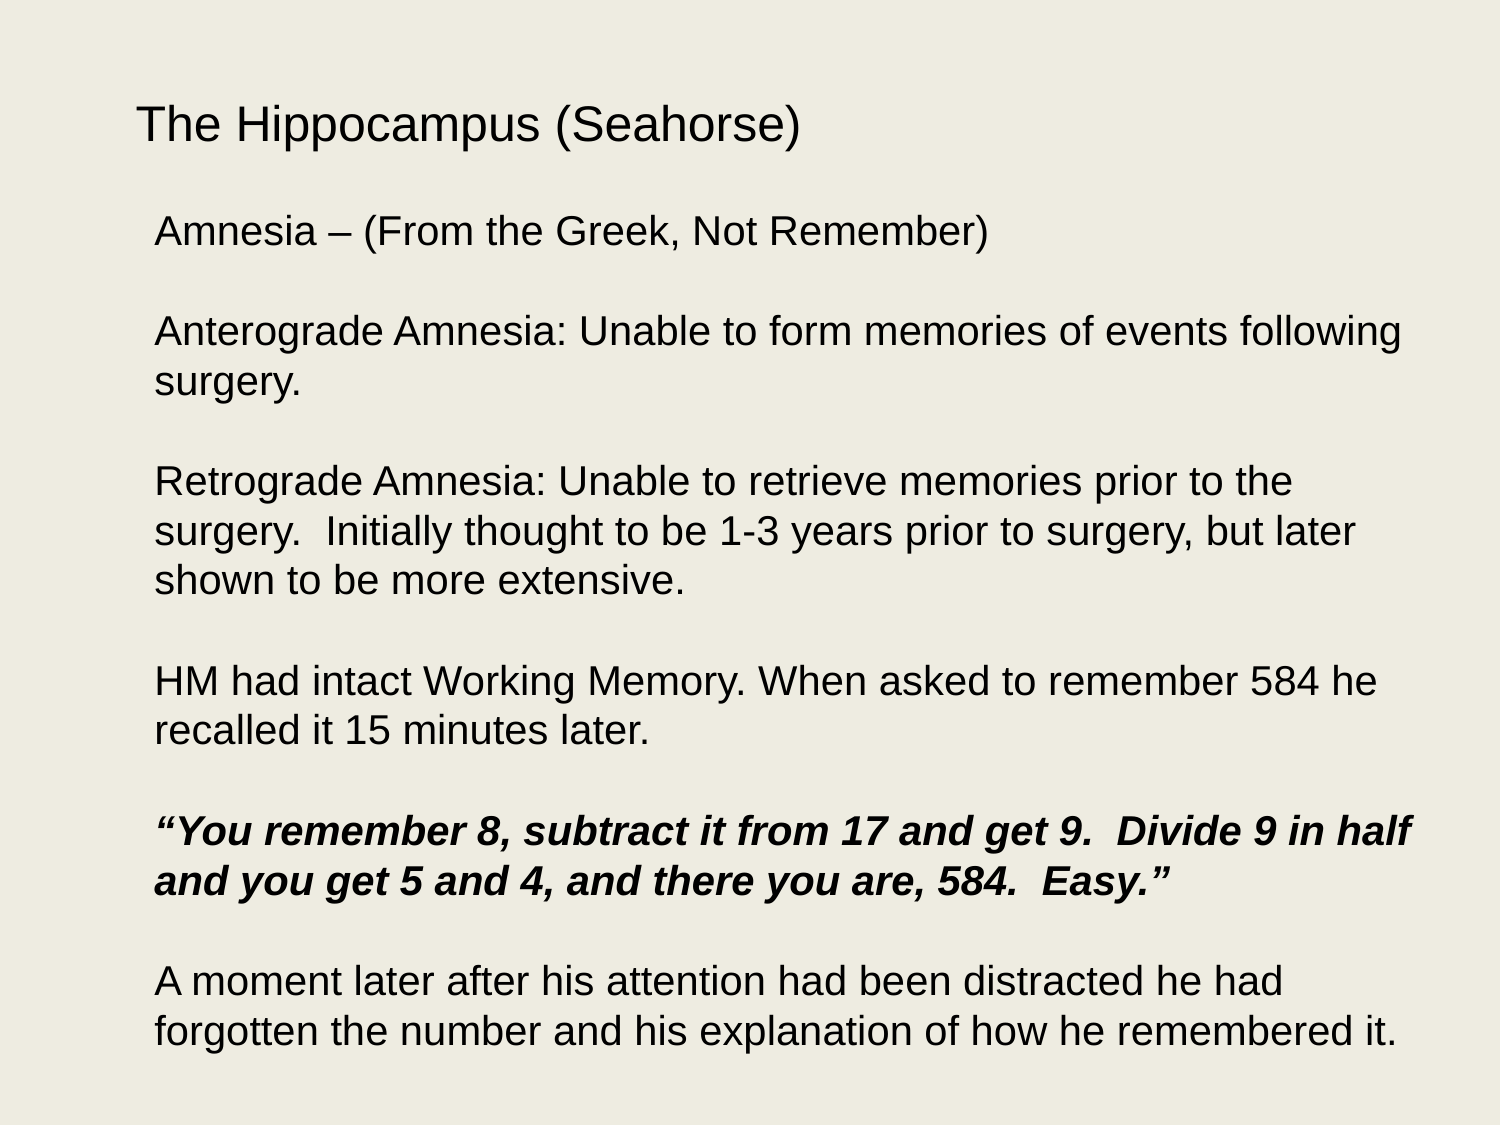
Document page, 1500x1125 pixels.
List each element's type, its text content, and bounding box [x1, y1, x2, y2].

text_box Amnesia – (From the Greek, Not Remember) Anterograde Amnesia: Unable to form memories of events following surgery. Retrograde Amnesia: Unable to retrieve memories prior to the surgery. Initially thought to be 1-3 years prior to surgery, but later shown to be more extensive. HM had intact Working Memory. When asked to remember 584 he recalled it 15 minutes later. “You remember 8, subtract it from 17 and get 9. Divide 9 in half and you get 5 and 4, and there you are, 584. Easy.” A moment later after his attention had been distracted he had forgotten the number and his explanation of how he remembered it. [139, 195, 1457, 1061]
text_box The Hippocampus (Seahorse) [120, 83, 1415, 159]
